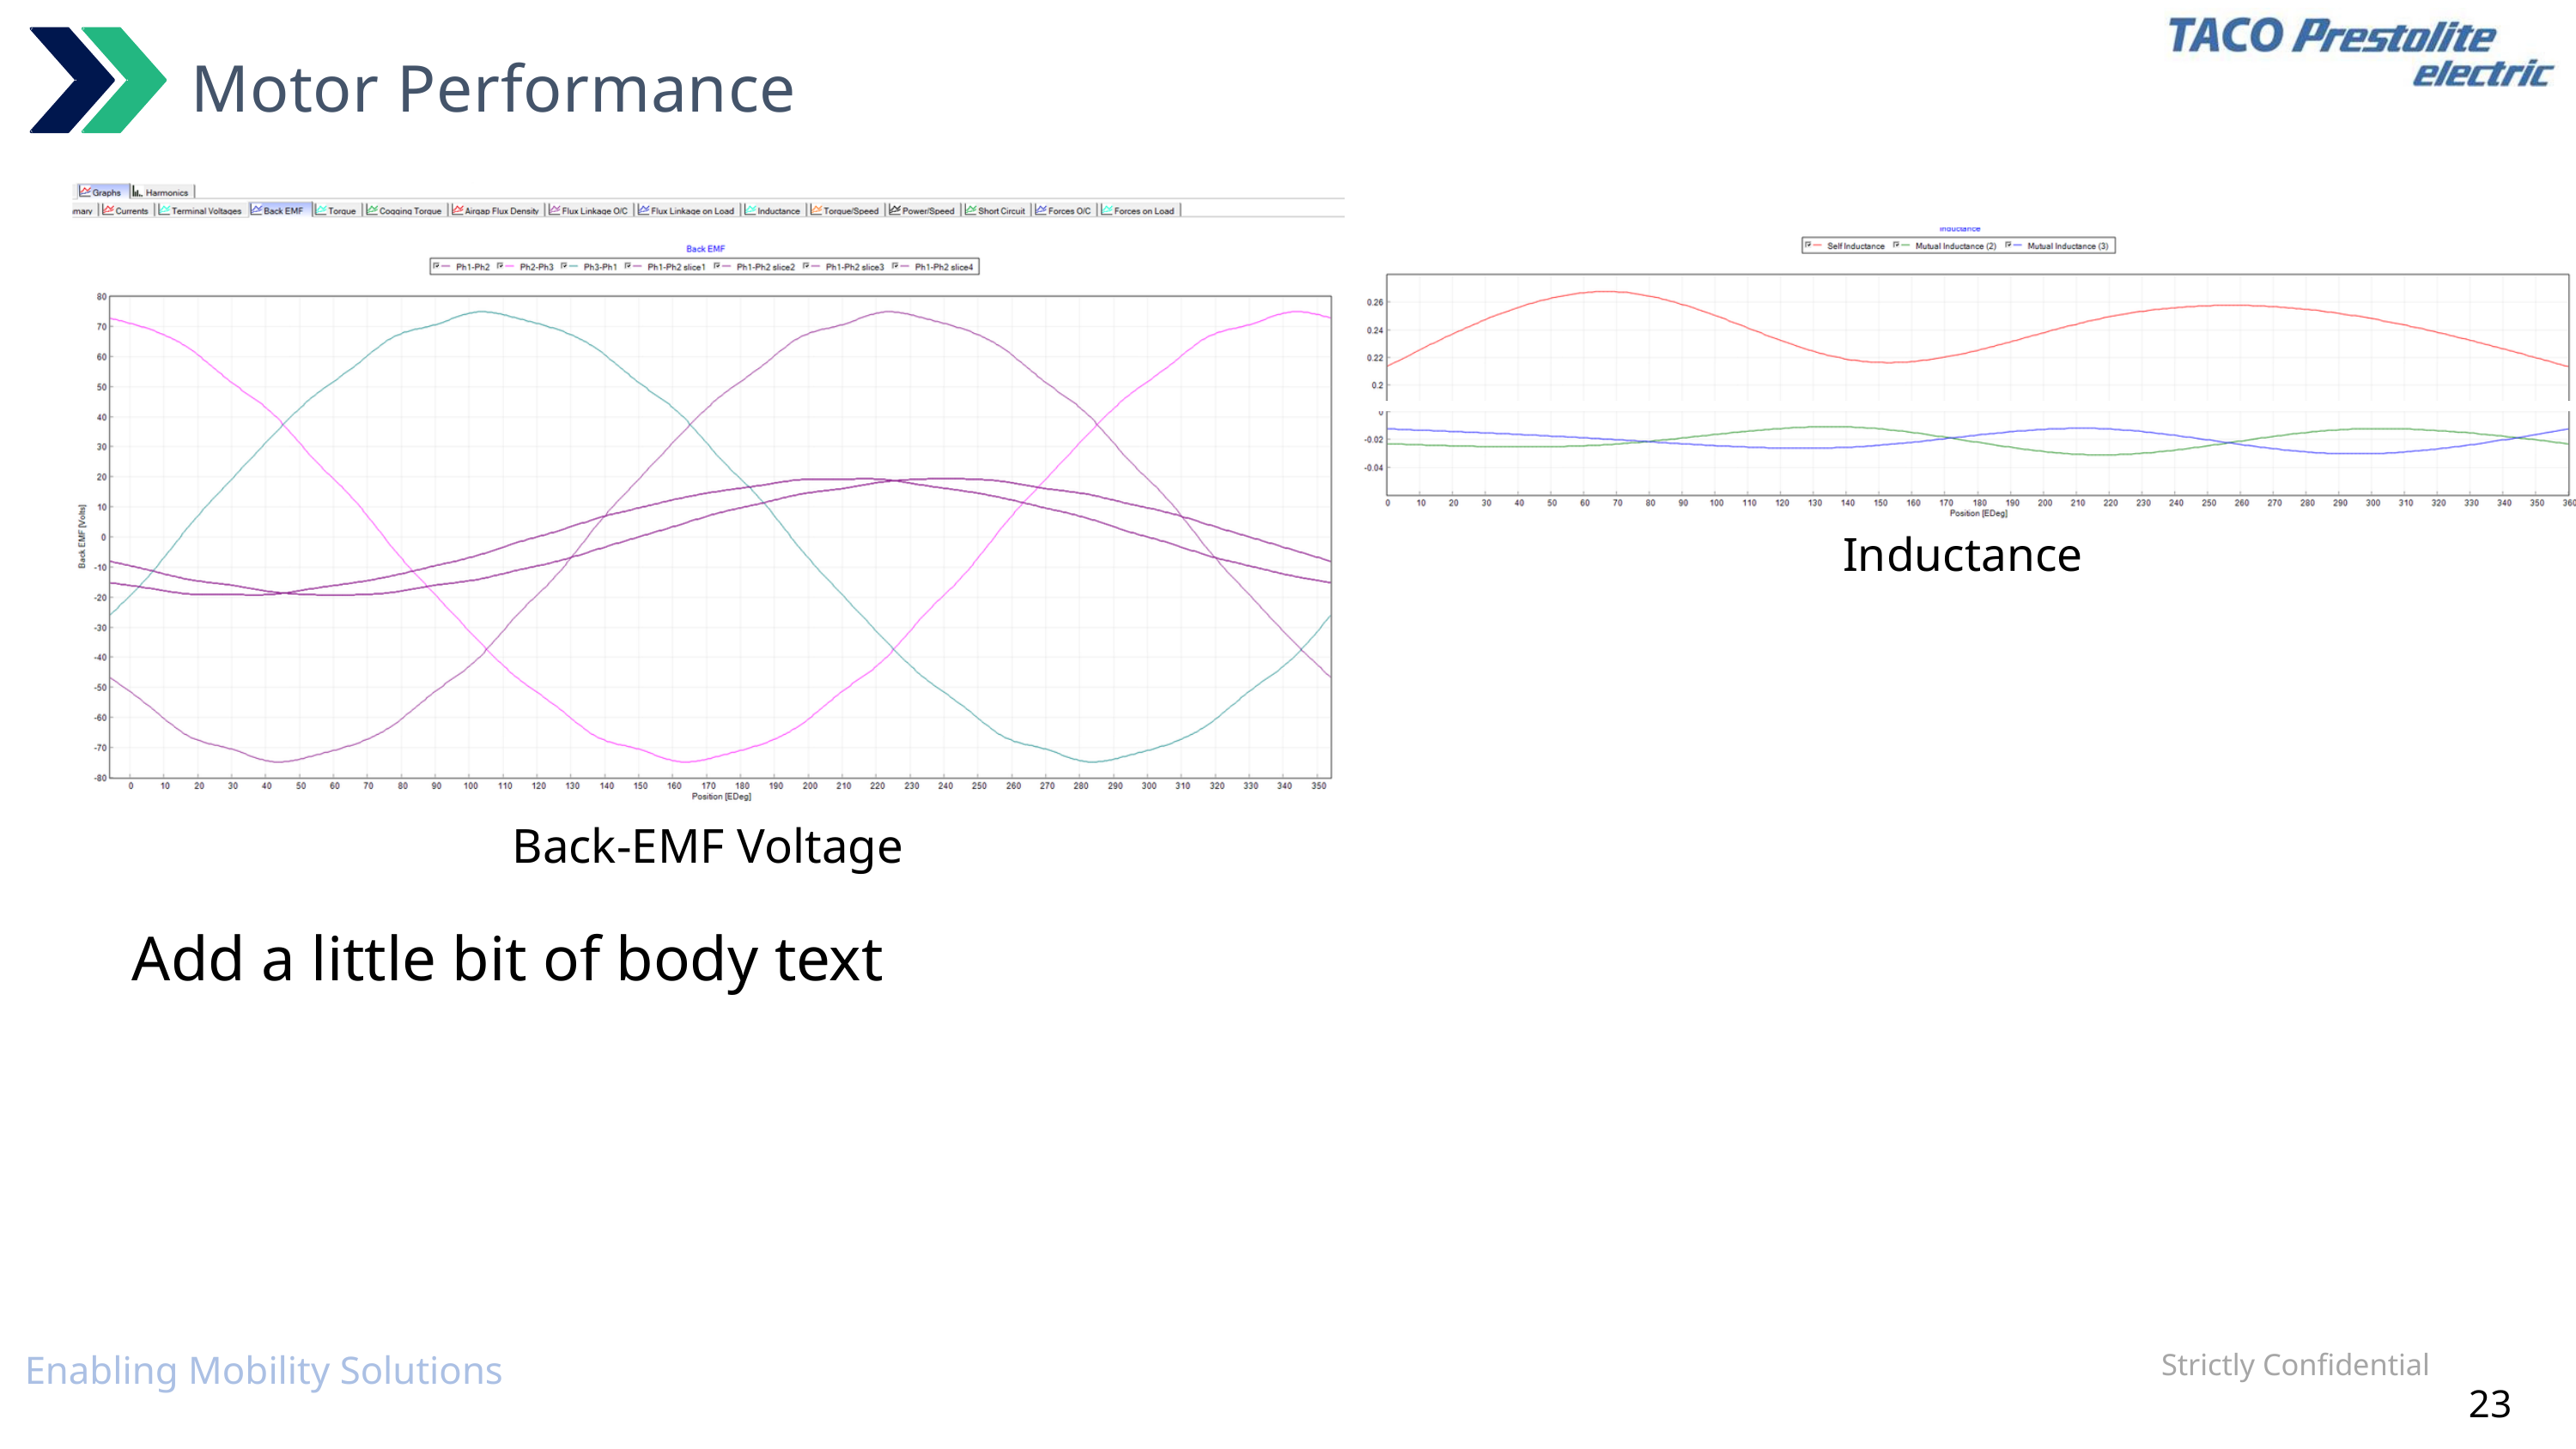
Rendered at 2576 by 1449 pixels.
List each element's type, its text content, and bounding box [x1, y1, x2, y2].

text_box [29, 27, 116, 134]
text_box Strictly Confidential [2091, 1349, 2430, 1382]
text_box Enabling Mobility Solutions [0, 1350, 504, 1391]
text_box 23 [2454, 1379, 2526, 1425]
text_box [2164, 8, 2561, 87]
text_box Add a little bit of body text [115, 907, 902, 993]
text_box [116, 27, 167, 134]
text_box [1344, 227, 2576, 575]
text_box Motor Performance [191, 55, 2022, 125]
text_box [72, 182, 1345, 868]
